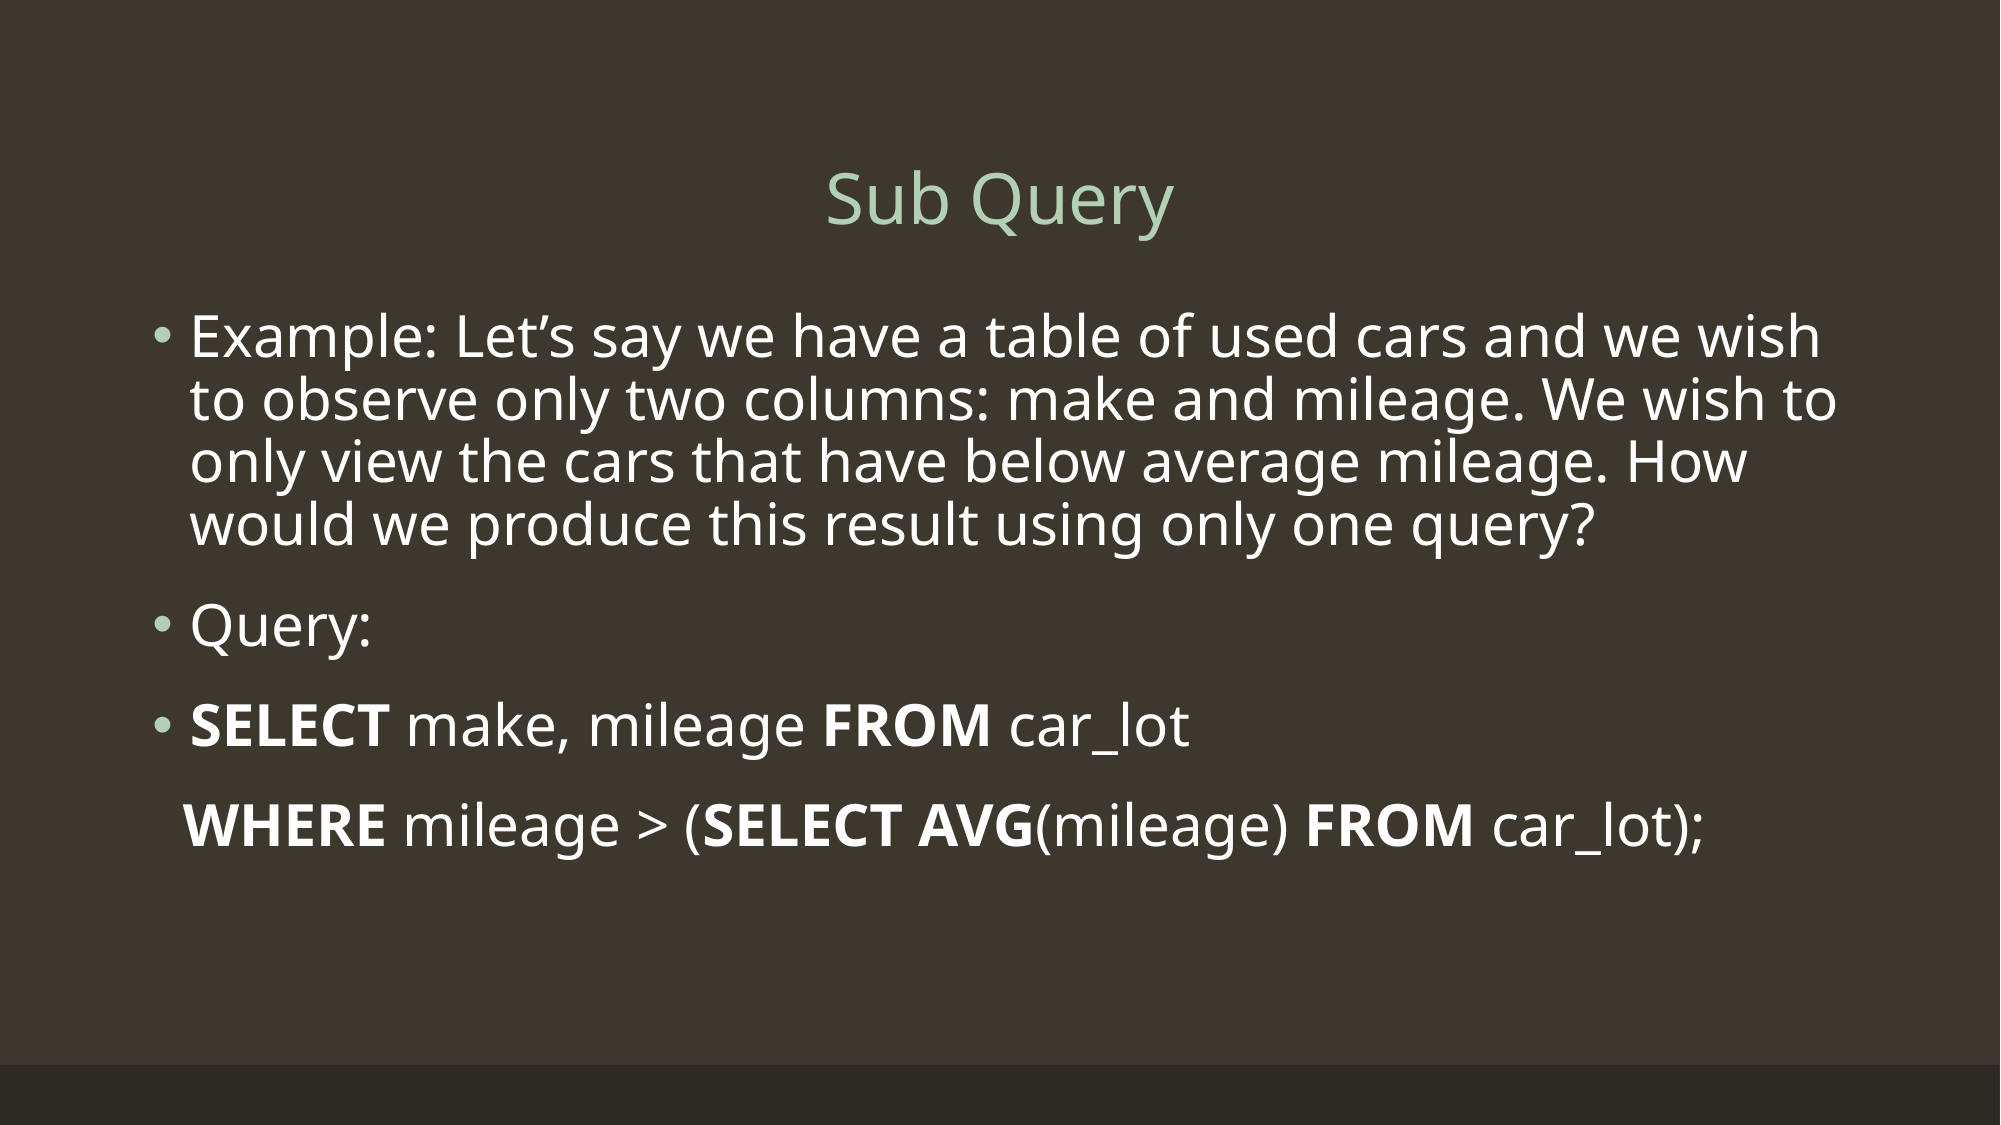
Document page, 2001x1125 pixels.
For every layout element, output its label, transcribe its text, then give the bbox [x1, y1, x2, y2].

list Example: Let’s say we have a table of used cars and we wish to observe only two columns: make and mileage. We wish to only view the cars that have below average mileage. How would we produce this result using only one query? Query: SELECT make, mileage FROM car_lot WHERE mileage > (SELECT AVG(mileage) FROM car_lot); [137, 299, 1863, 1014]
title Sub Query [137, 59, 1863, 248]
